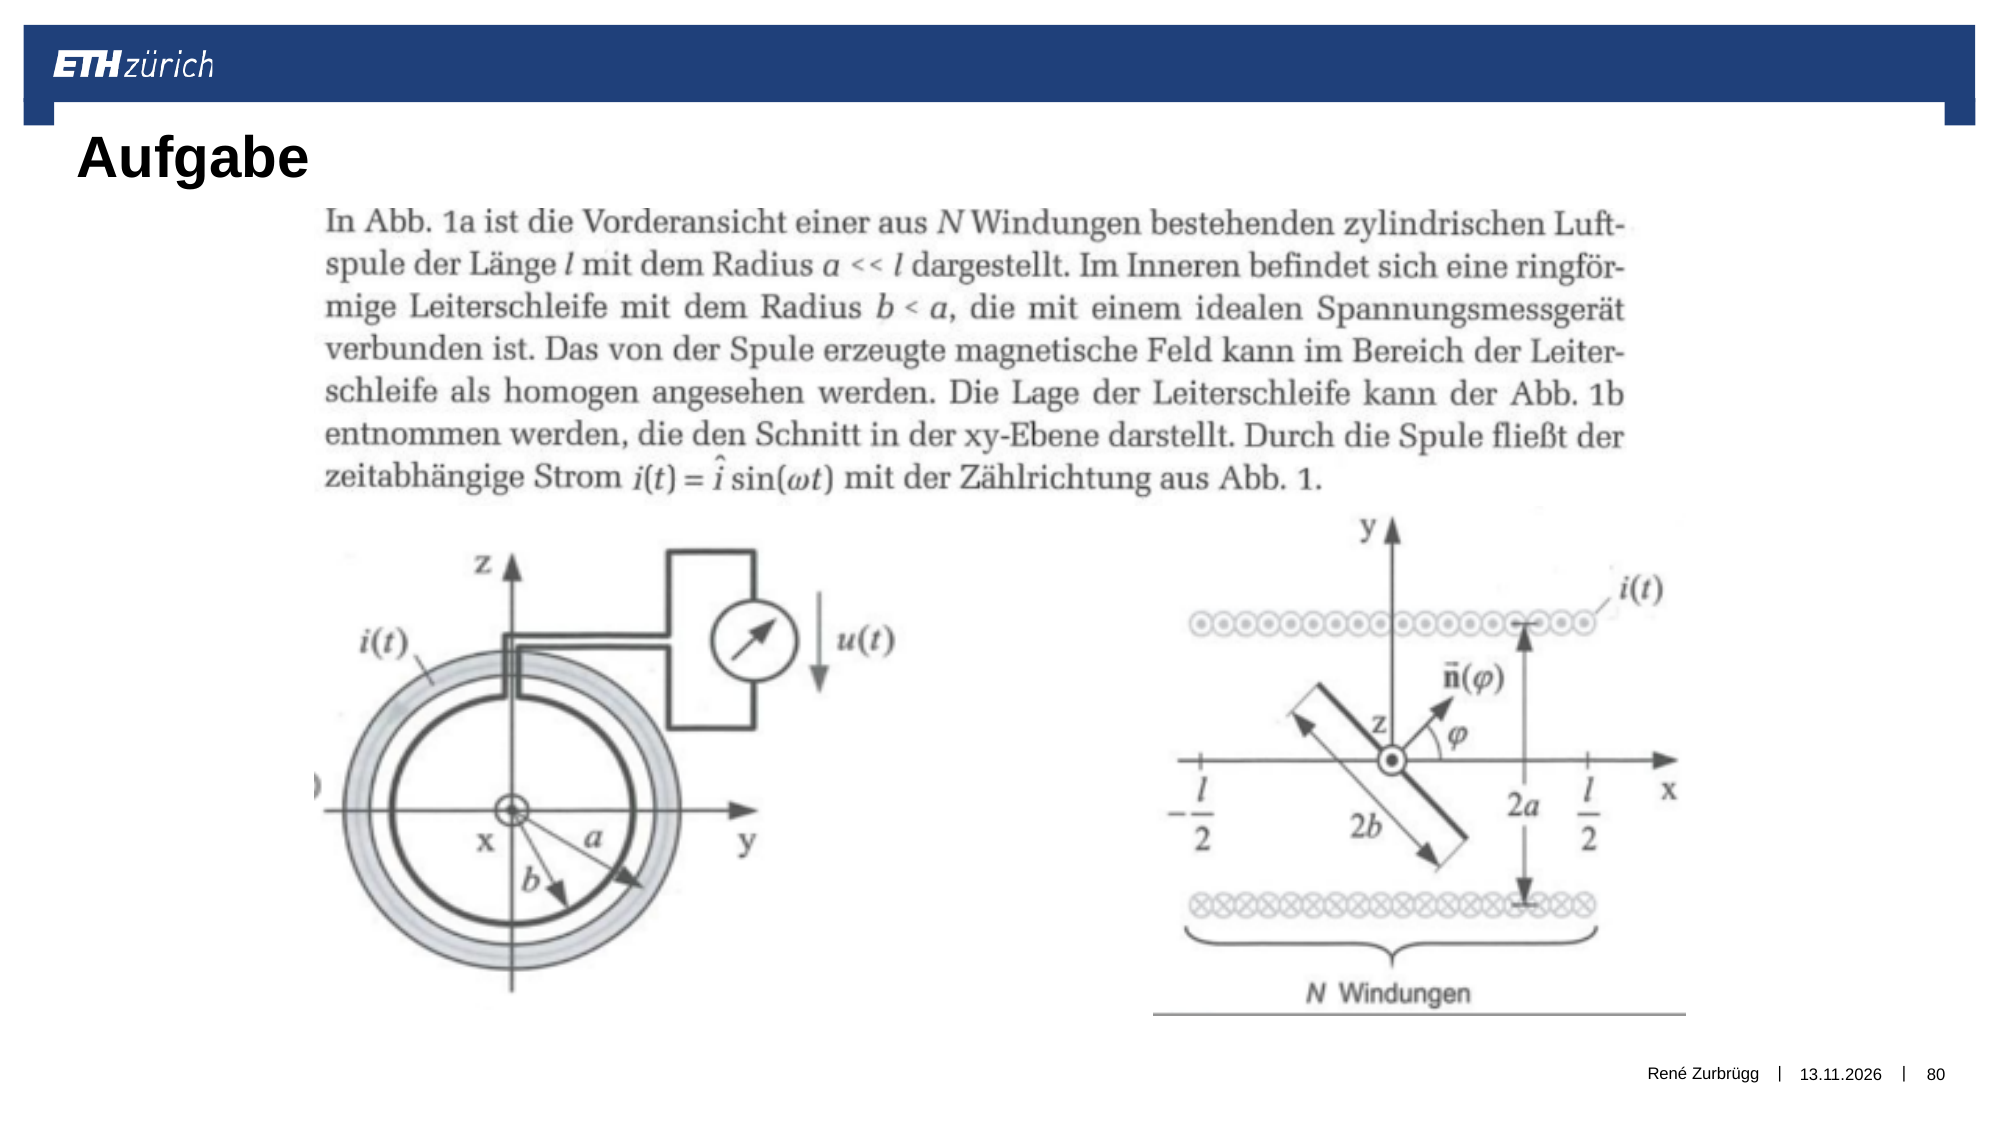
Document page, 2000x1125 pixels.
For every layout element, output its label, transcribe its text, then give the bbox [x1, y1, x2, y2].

footer René Zurbrügg [999, 1034, 1760, 1111]
title Aufgabe [53, 101, 1946, 269]
picture [314, 208, 1686, 1016]
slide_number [1790, 1034, 1892, 1112]
slide_number 80 [1906, 1034, 1966, 1112]
picture [313, 523, 918, 1011]
